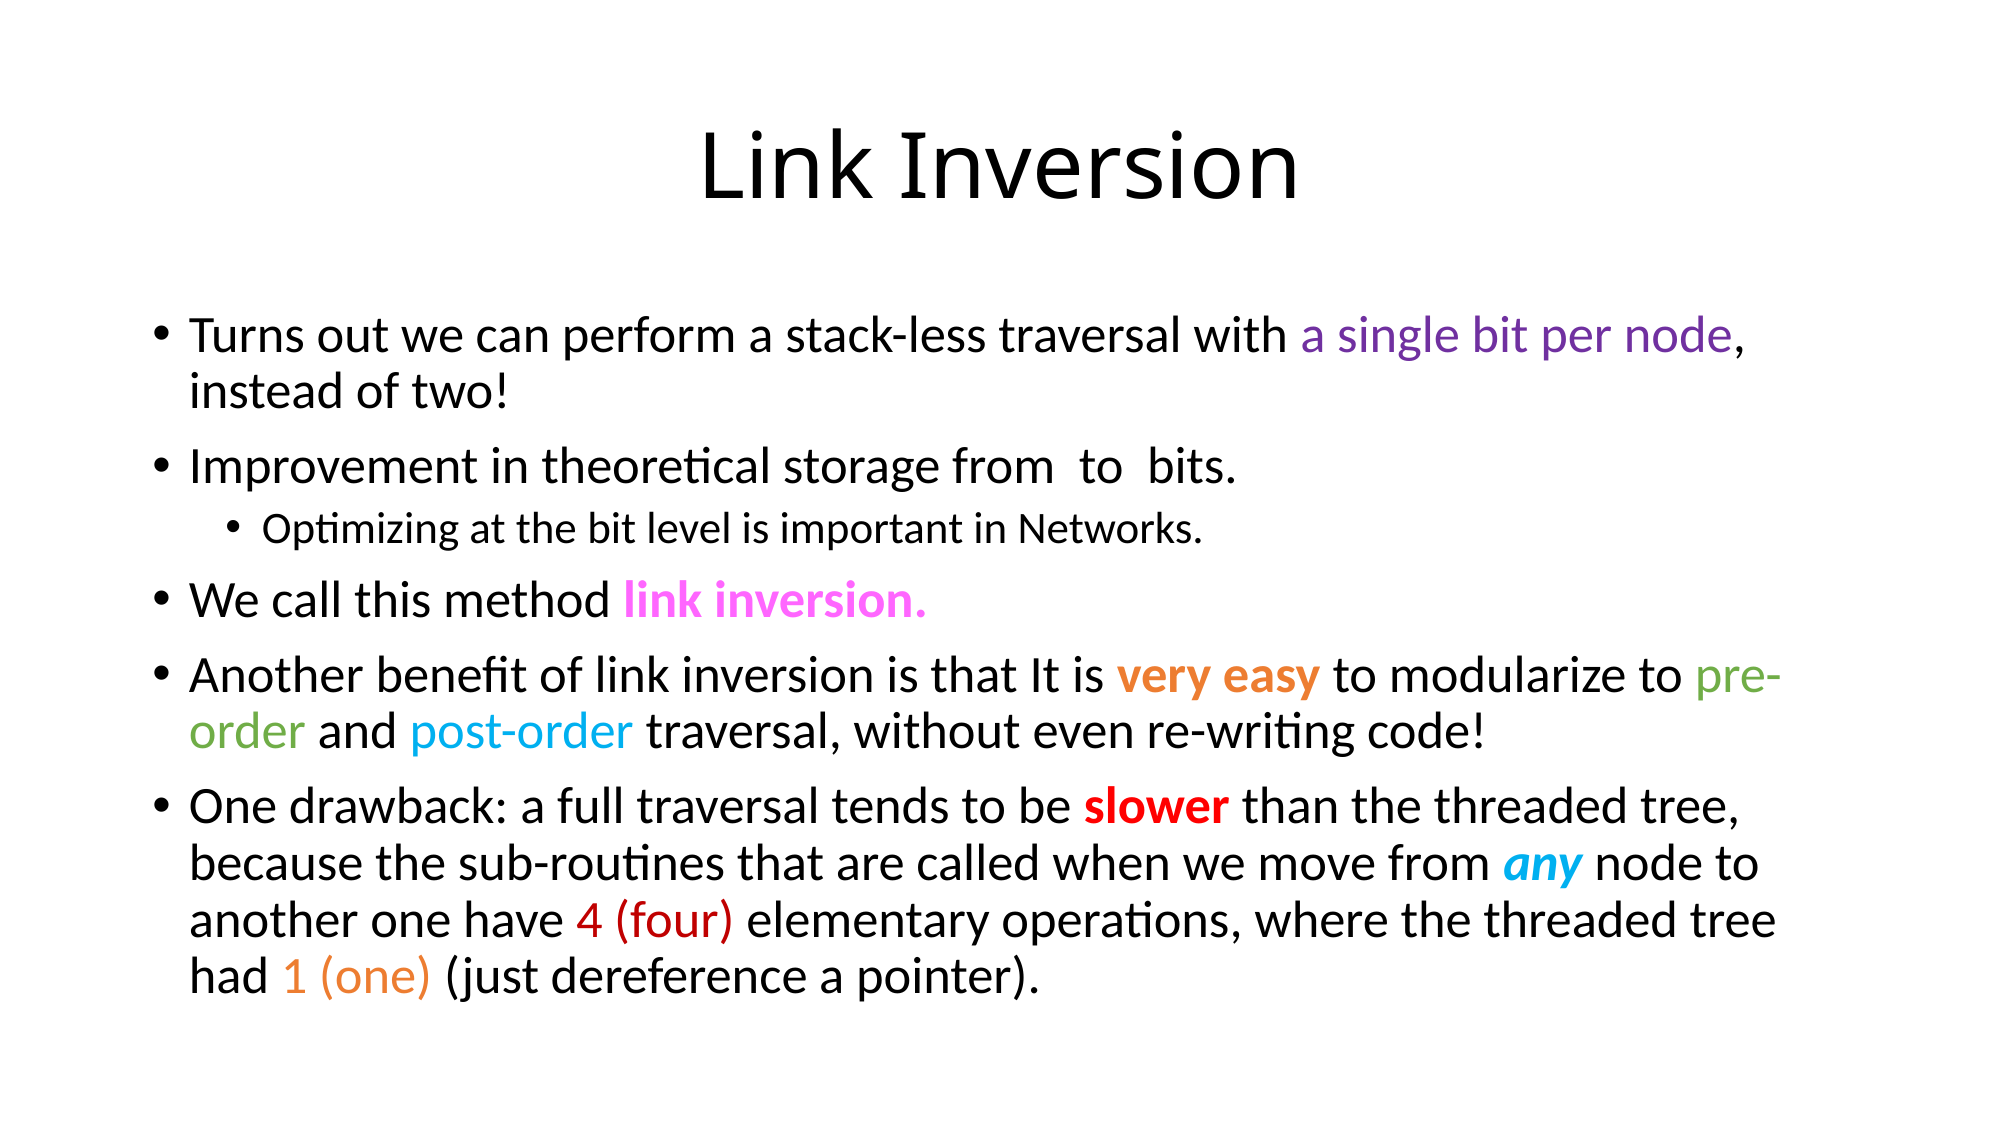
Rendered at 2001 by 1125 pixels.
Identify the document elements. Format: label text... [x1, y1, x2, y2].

title Link Inversion [137, 59, 1863, 278]
